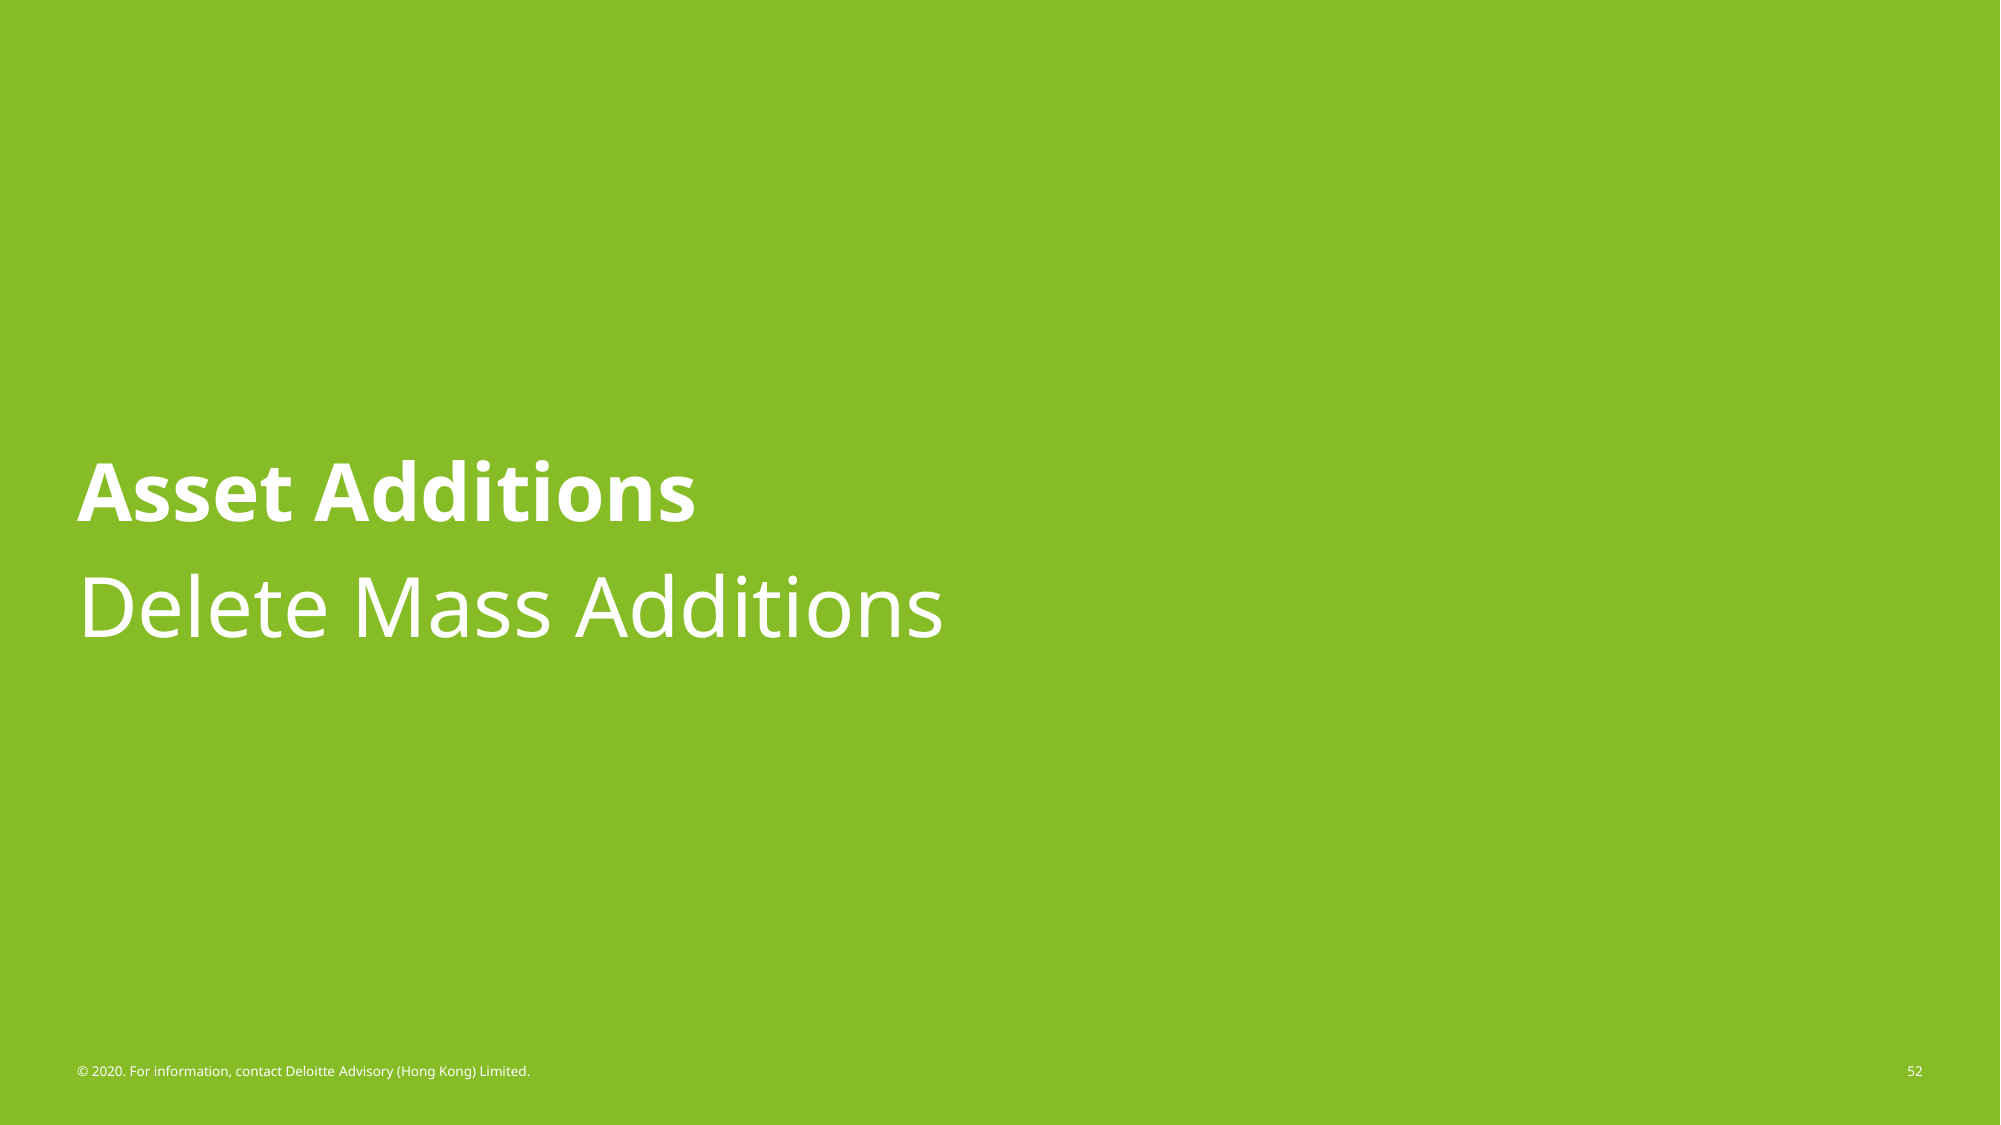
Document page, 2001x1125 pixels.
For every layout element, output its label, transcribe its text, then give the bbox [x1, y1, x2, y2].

title Asset Additions [77, 278, 1787, 541]
list Delete Mass Additions [77, 561, 1787, 819]
